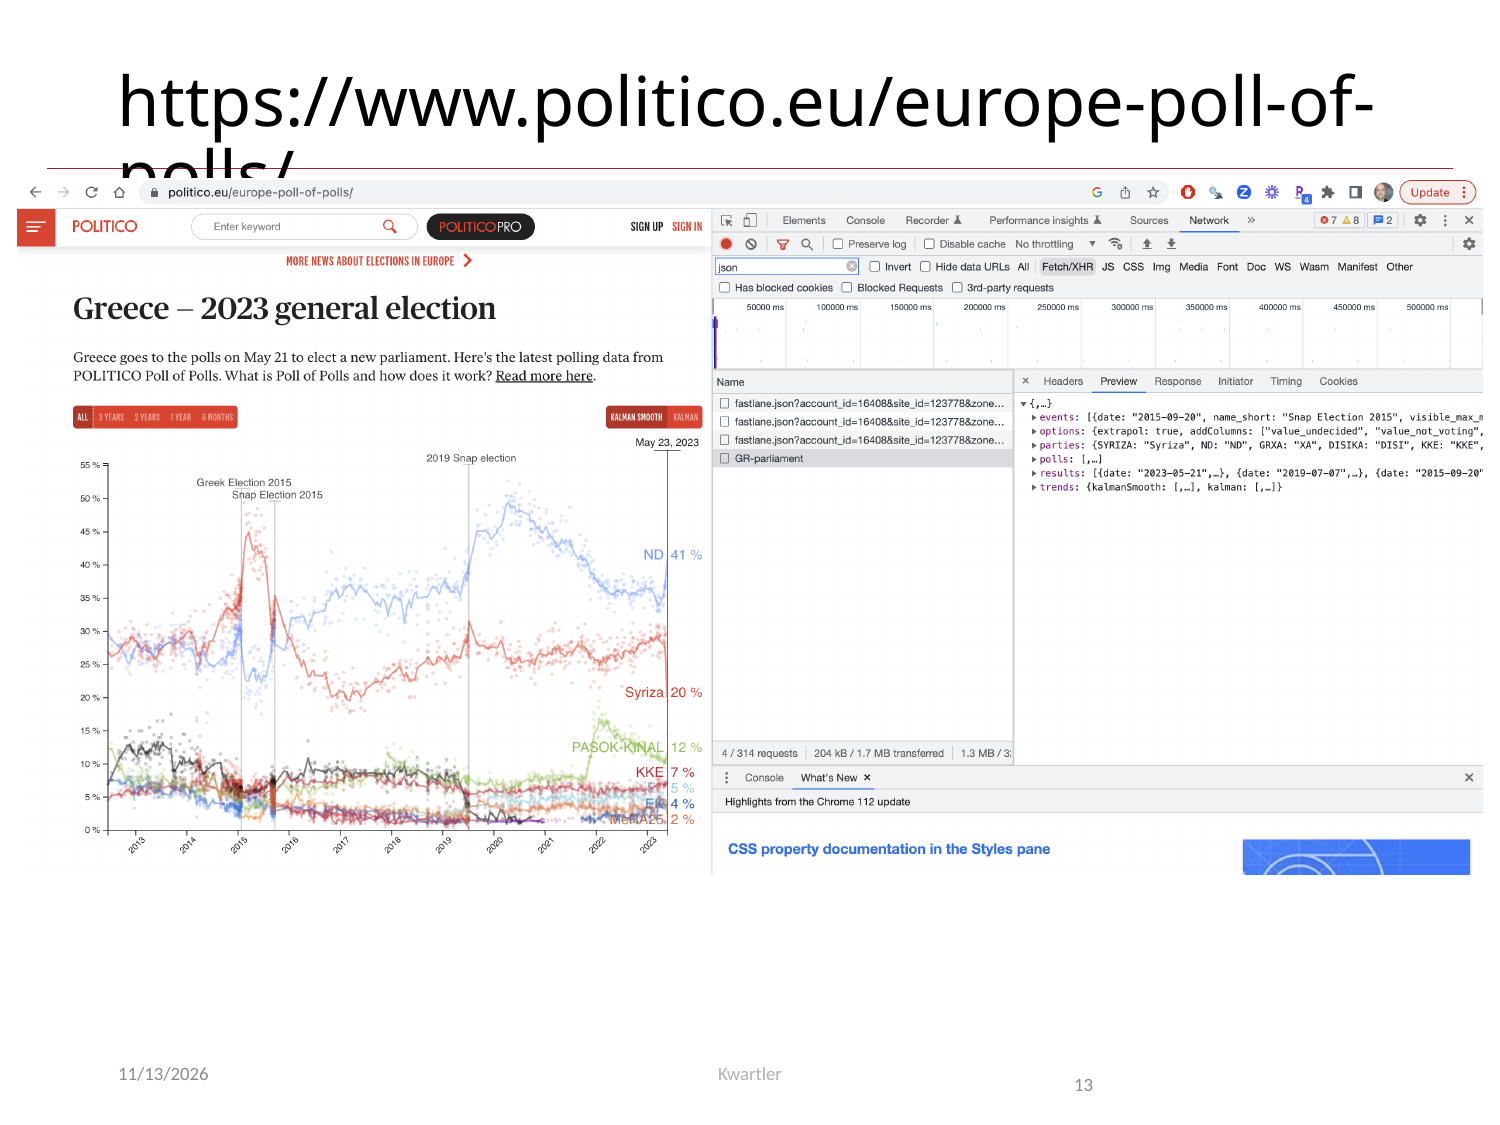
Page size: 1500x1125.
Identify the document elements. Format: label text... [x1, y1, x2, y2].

picture [17, 178, 1483, 875]
slide_number 13 [1059, 1042, 1200, 1103]
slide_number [103, 1042, 441, 1103]
footer Kwartler [496, 1042, 1004, 1103]
title https://www.politico.eu/europe-poll-of-polls/ [103, 59, 1397, 157]
